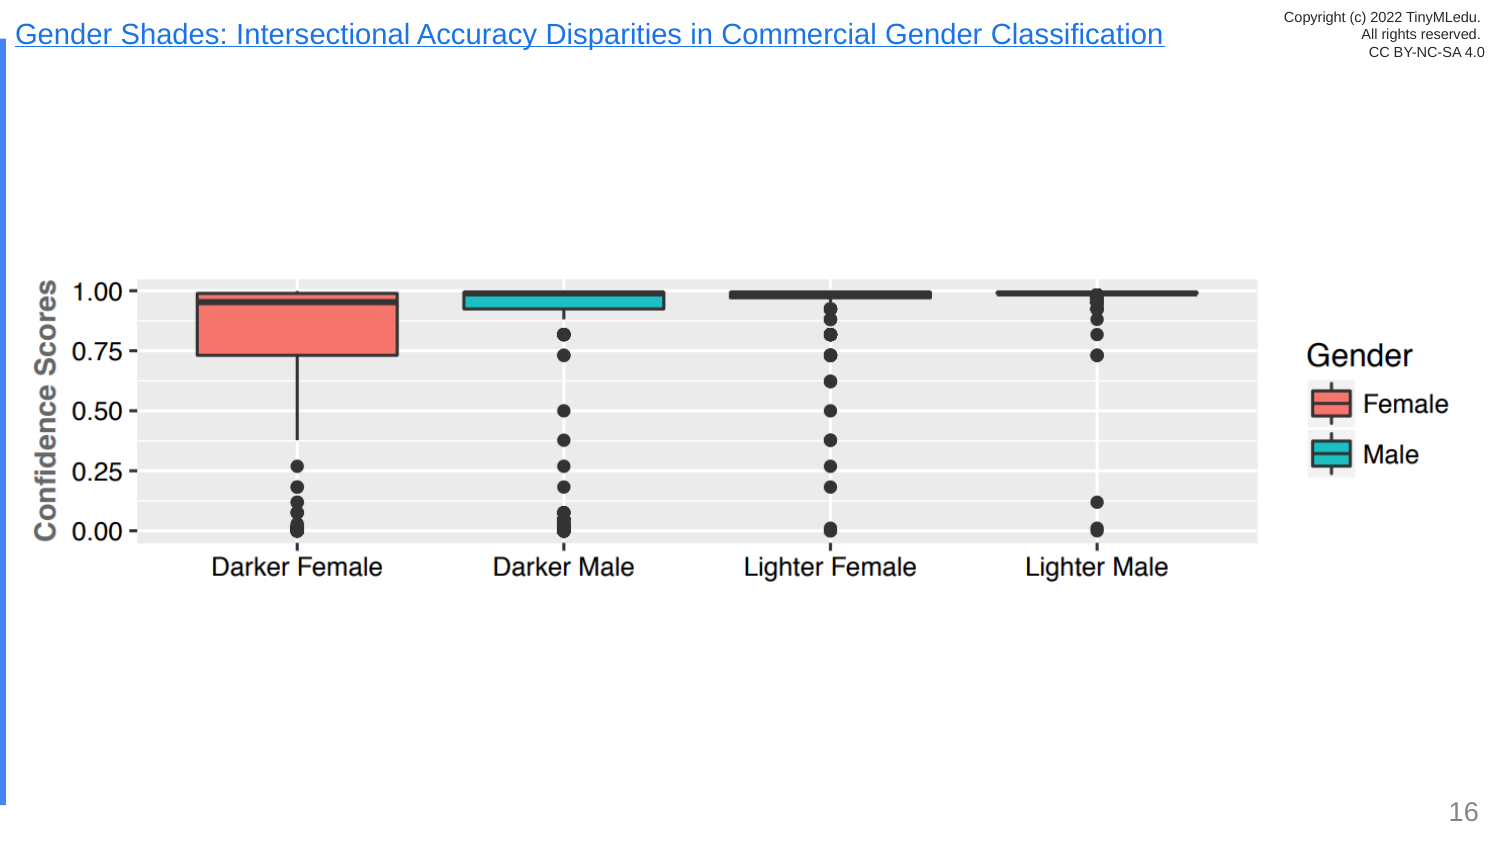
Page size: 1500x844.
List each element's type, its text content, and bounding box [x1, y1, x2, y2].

picture [24, 252, 1476, 601]
slide_number 16 [1403, 779, 1494, 844]
text_box Gender Shades: Intersectional Accuracy Disparities in Commercial Gender Classification [0, 0, 1246, 65]
